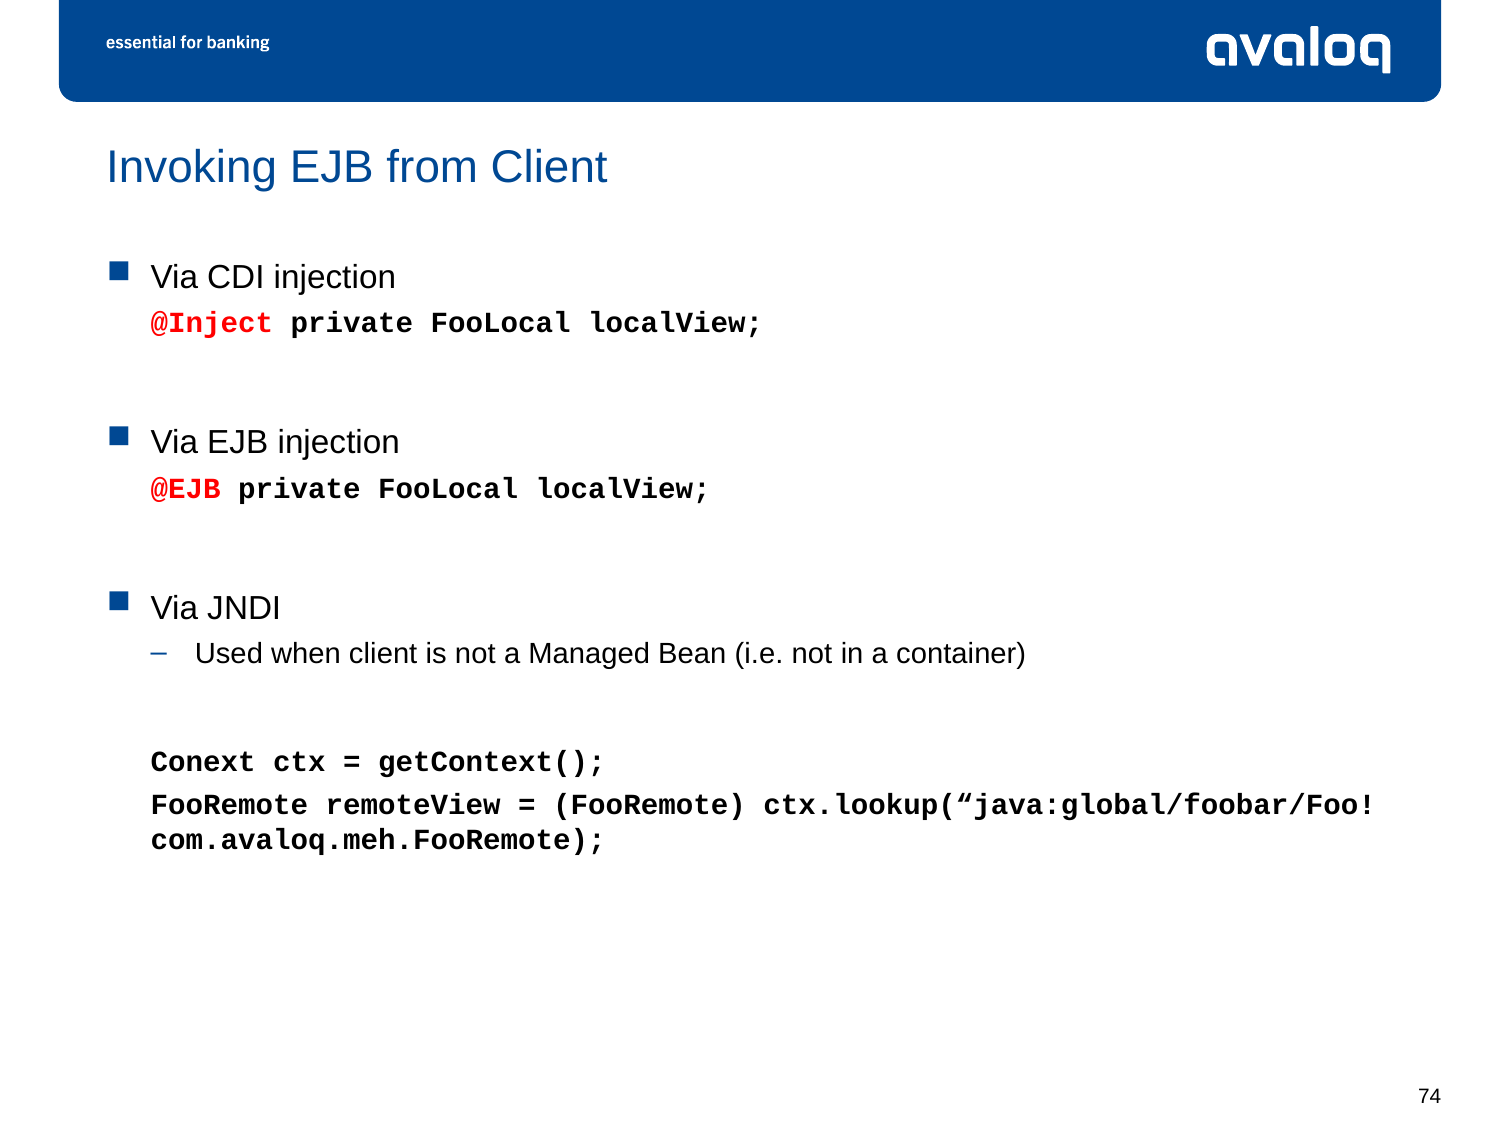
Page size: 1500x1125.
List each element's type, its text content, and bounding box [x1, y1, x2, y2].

title Invoking EJB from Client [105, 142, 1394, 215]
list Via CDI injection @Inject private FooLocal localView; Via EJB injection @EJB private FooLocal localView; Via JNDI Used when client is not a Managed Bean (i.e. not in a container) Conext ctx = getContext(); FooRemote remoteView = (FooRemote) ctx.lookup(“java:global/foobar/Foo!com.avaloq.meh.FooRemote); [105, 255, 1394, 1042]
slide_number 74 [1200, 1082, 1442, 1112]
